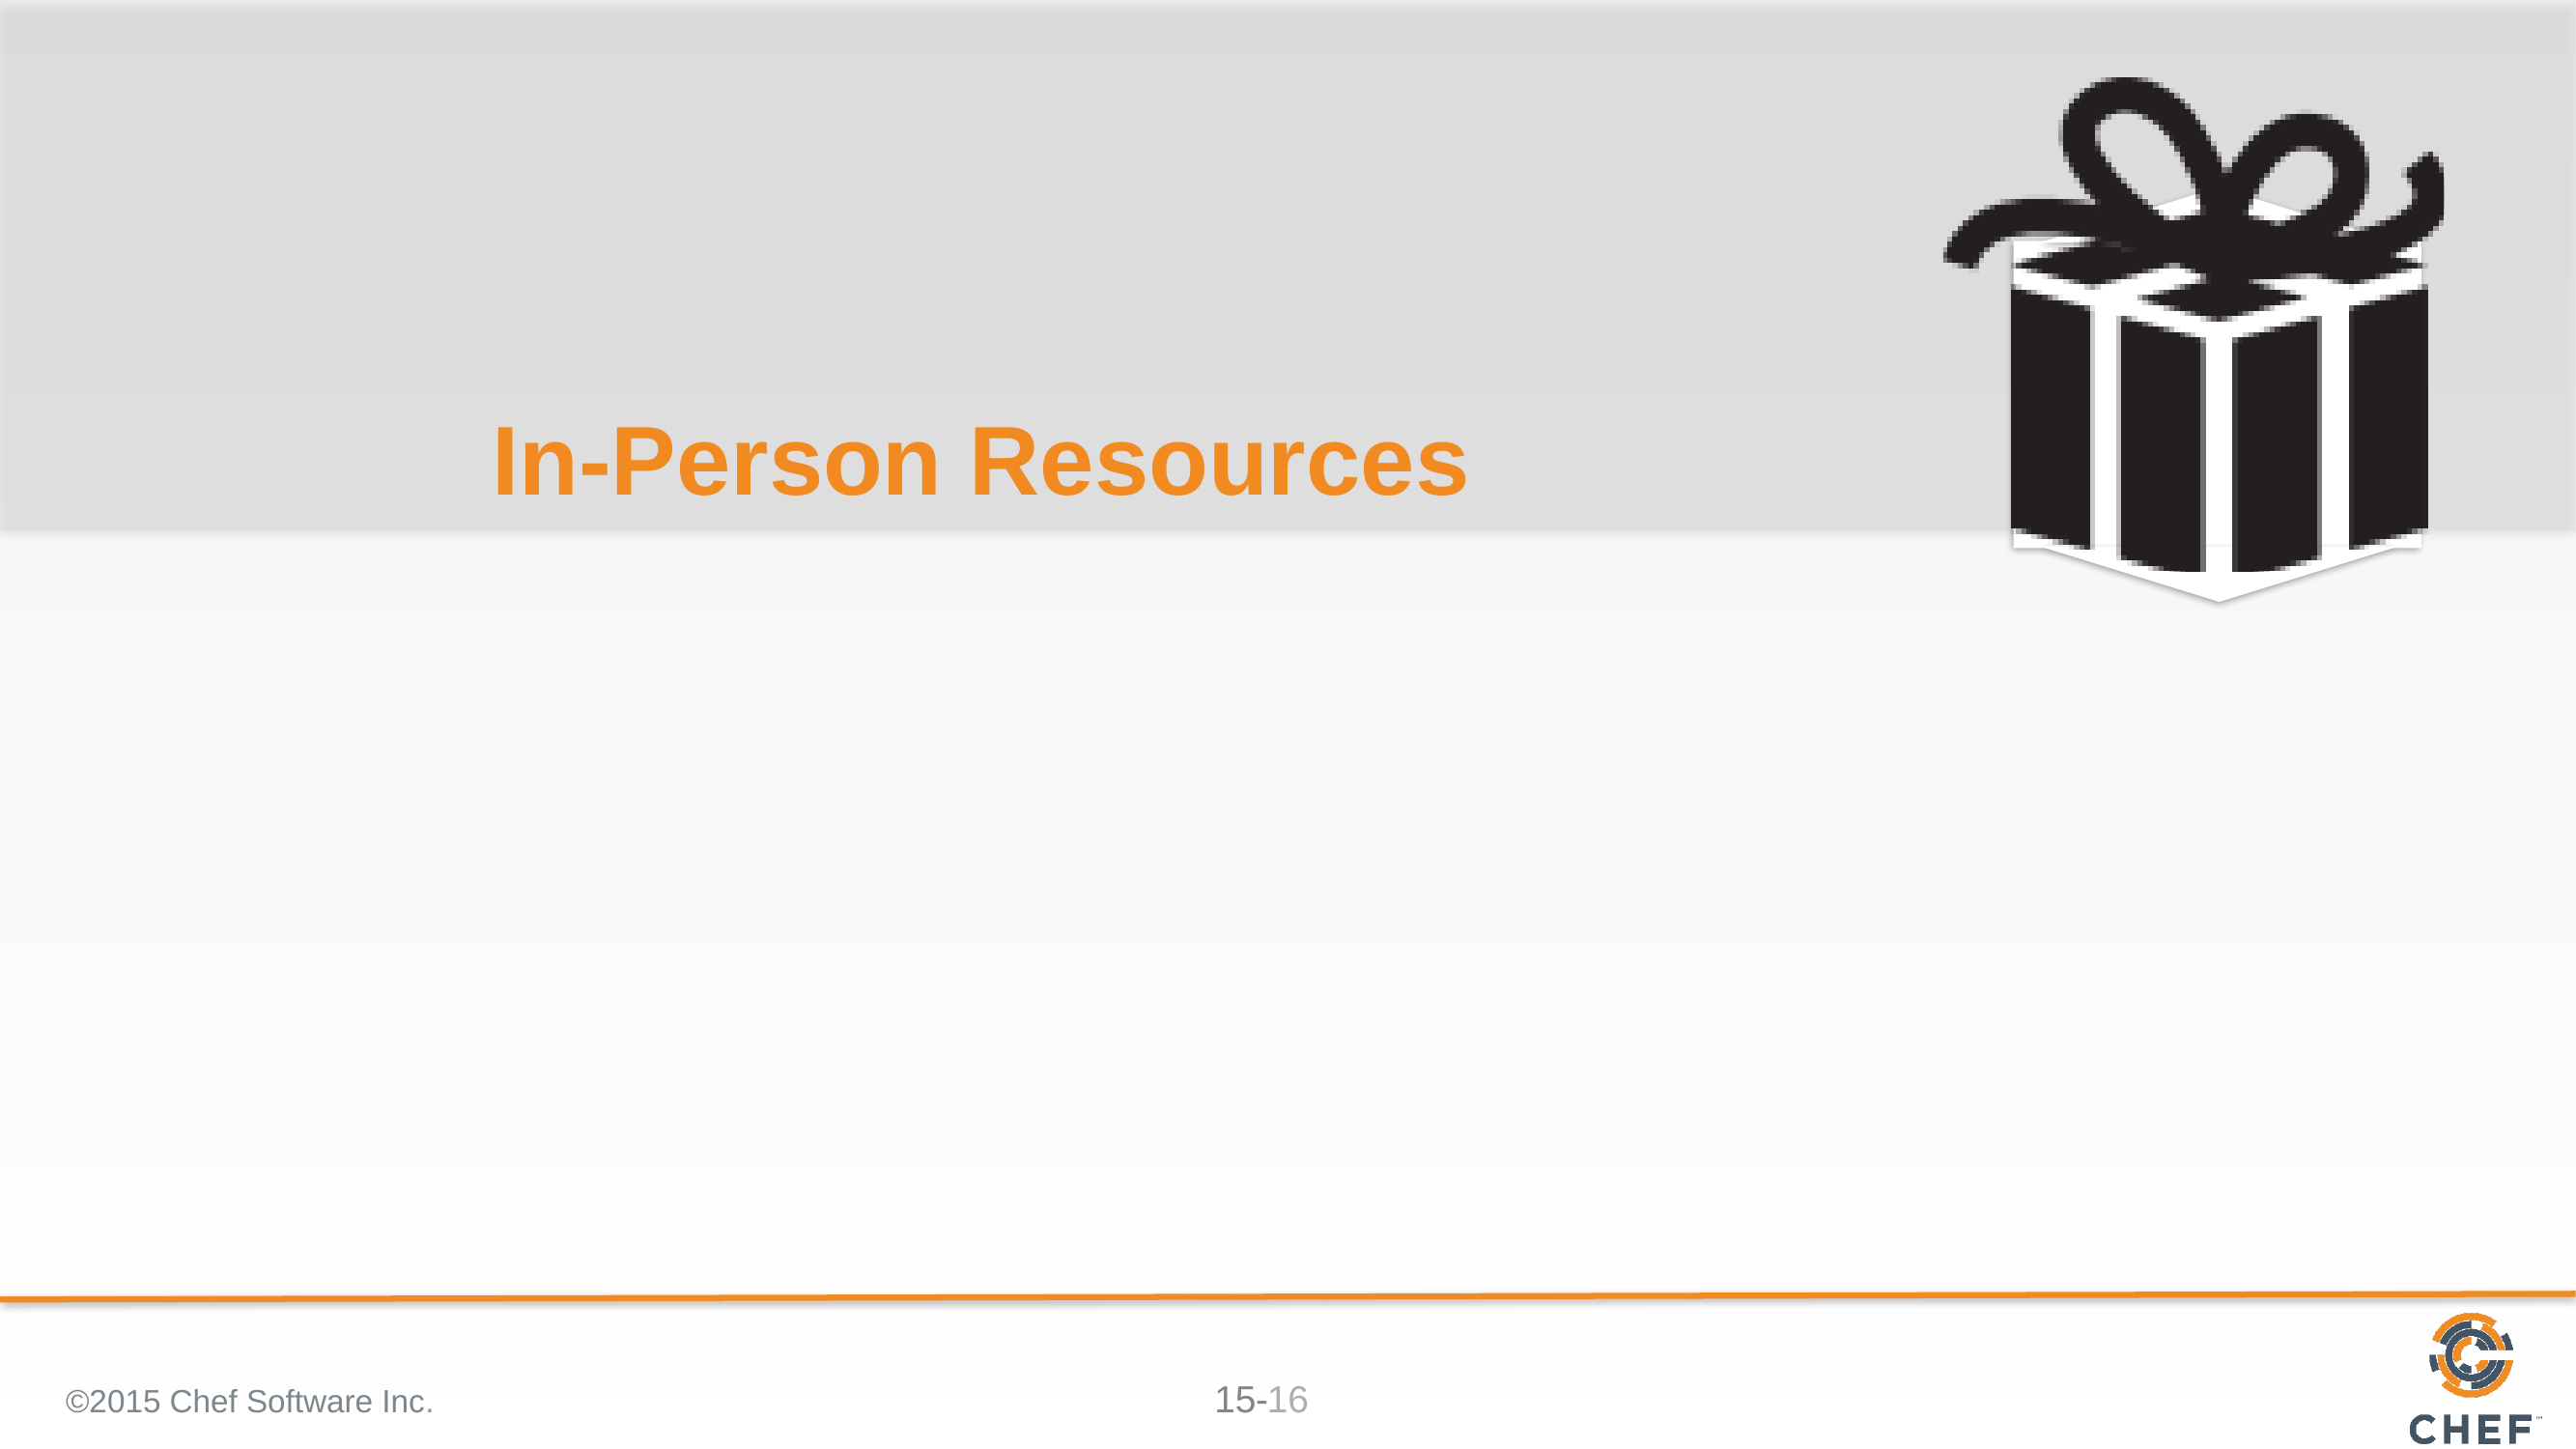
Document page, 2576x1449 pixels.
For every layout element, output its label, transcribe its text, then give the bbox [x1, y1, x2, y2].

slide_number 16 [998, 1359, 1578, 1437]
picture [2399, 1297, 2550, 1449]
title In-Person Resources [477, 395, 2217, 531]
footer ©2015 Chef Software Inc. [51, 1359, 952, 1440]
